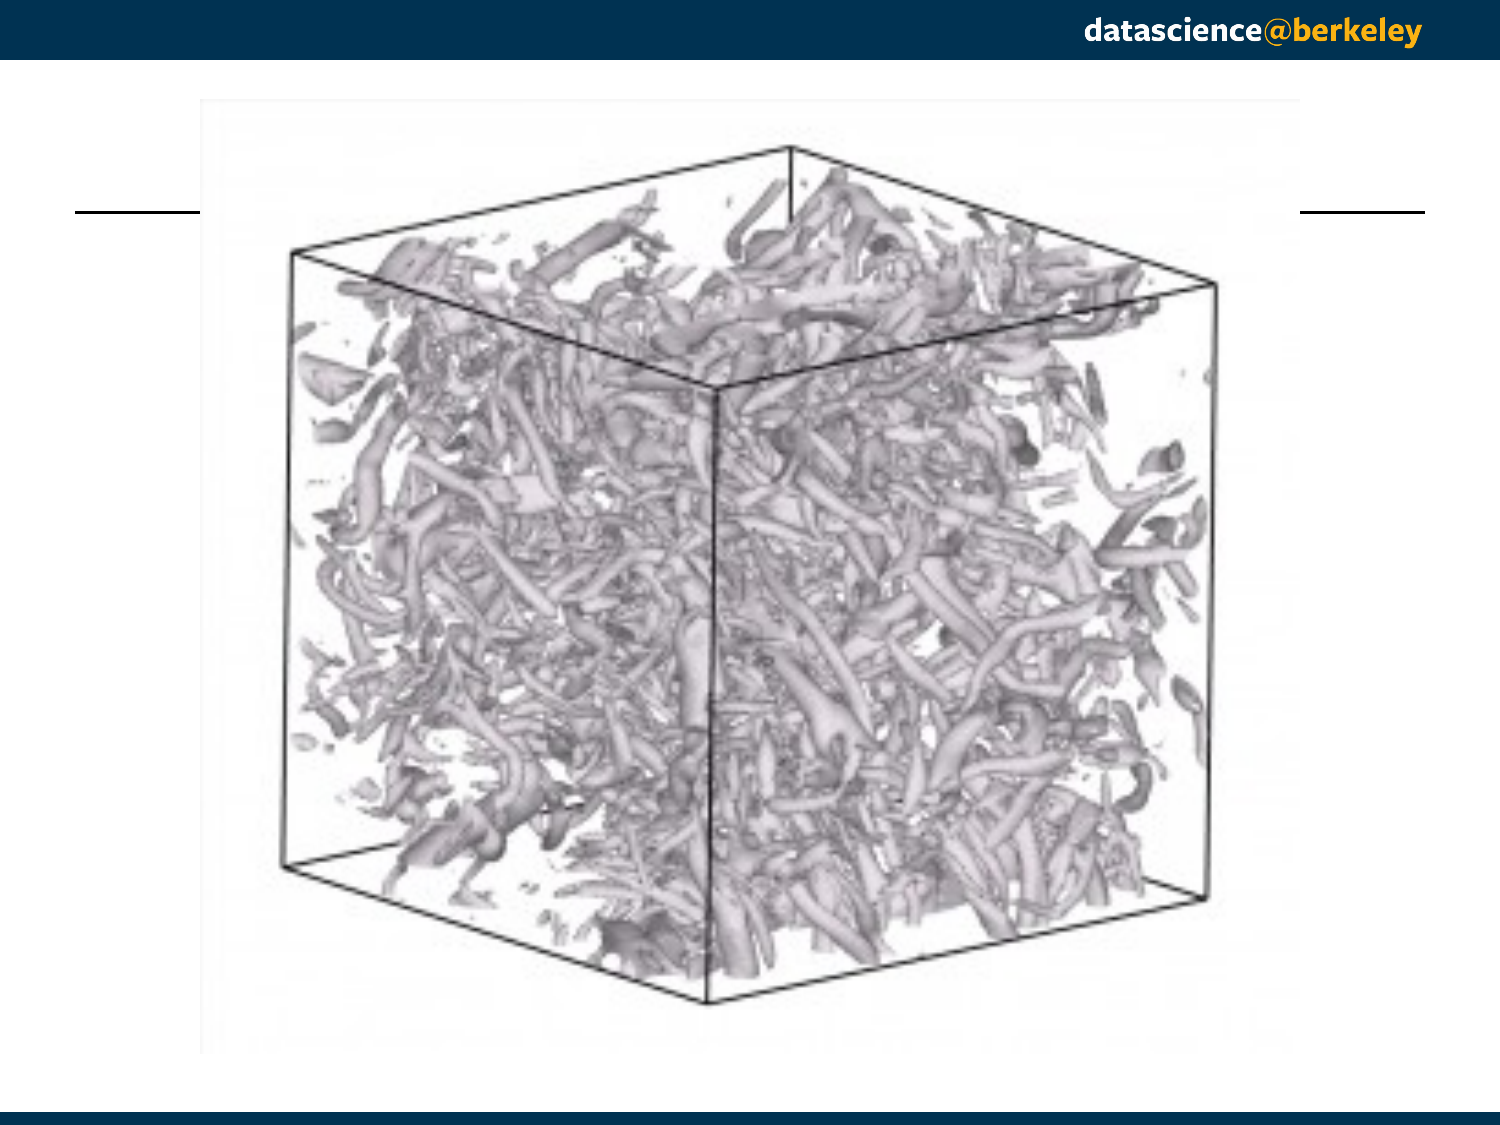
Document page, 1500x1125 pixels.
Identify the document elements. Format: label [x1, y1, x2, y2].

picture [1079, 10, 1431, 52]
list [199, 99, 1301, 1054]
